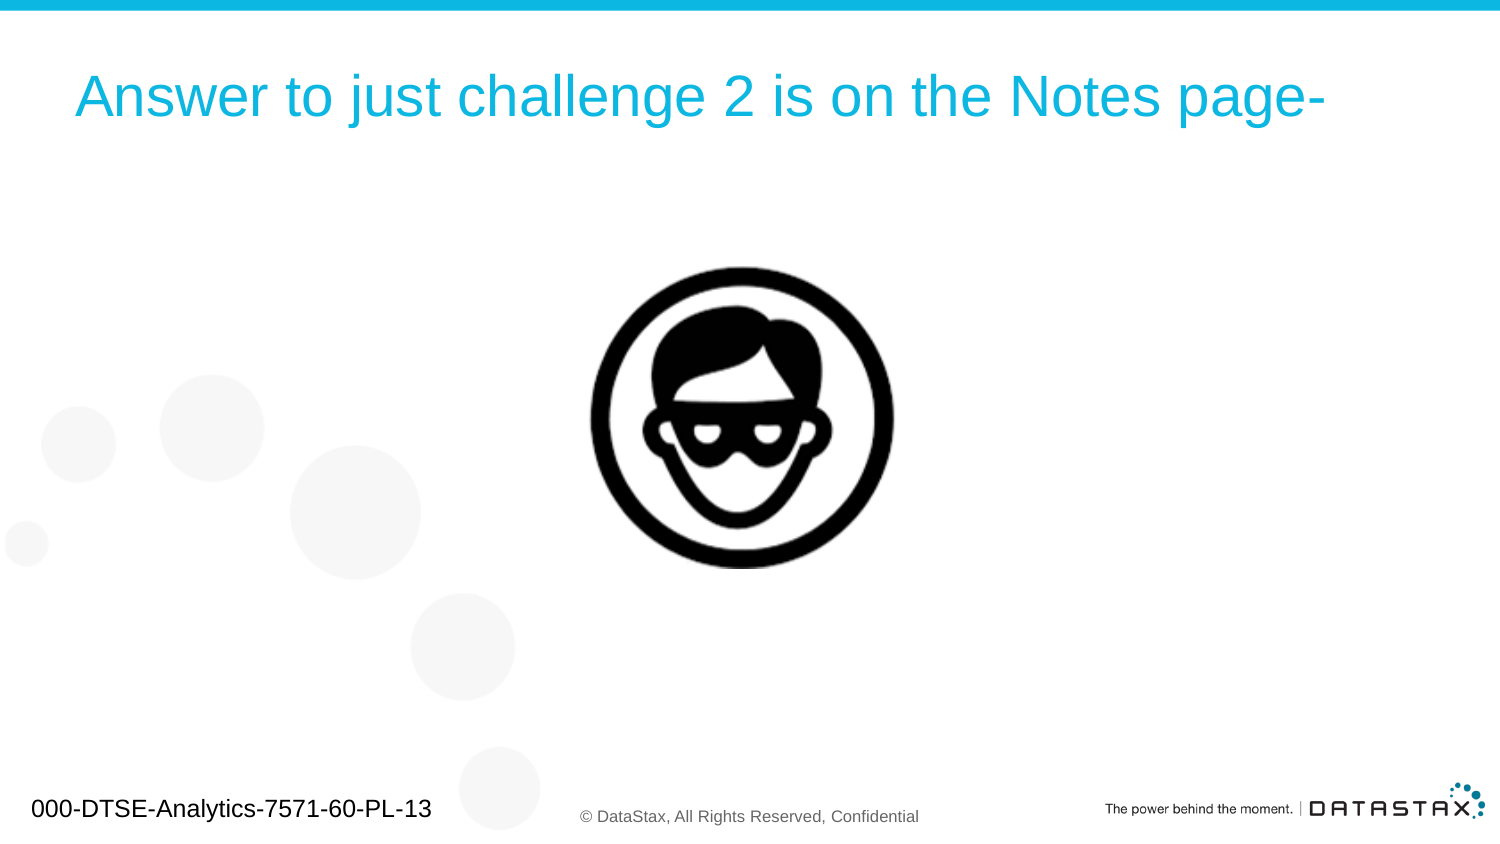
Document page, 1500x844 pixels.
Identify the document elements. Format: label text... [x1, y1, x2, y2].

title Answer to just challenge 2 is on the Notes page- [75, 54, 1425, 145]
slide_number 000-DTSE-Analytics-7571-60-PL-13 [16, 785, 720, 831]
picture [585, 264, 905, 570]
picture [1090, 767, 1500, 834]
